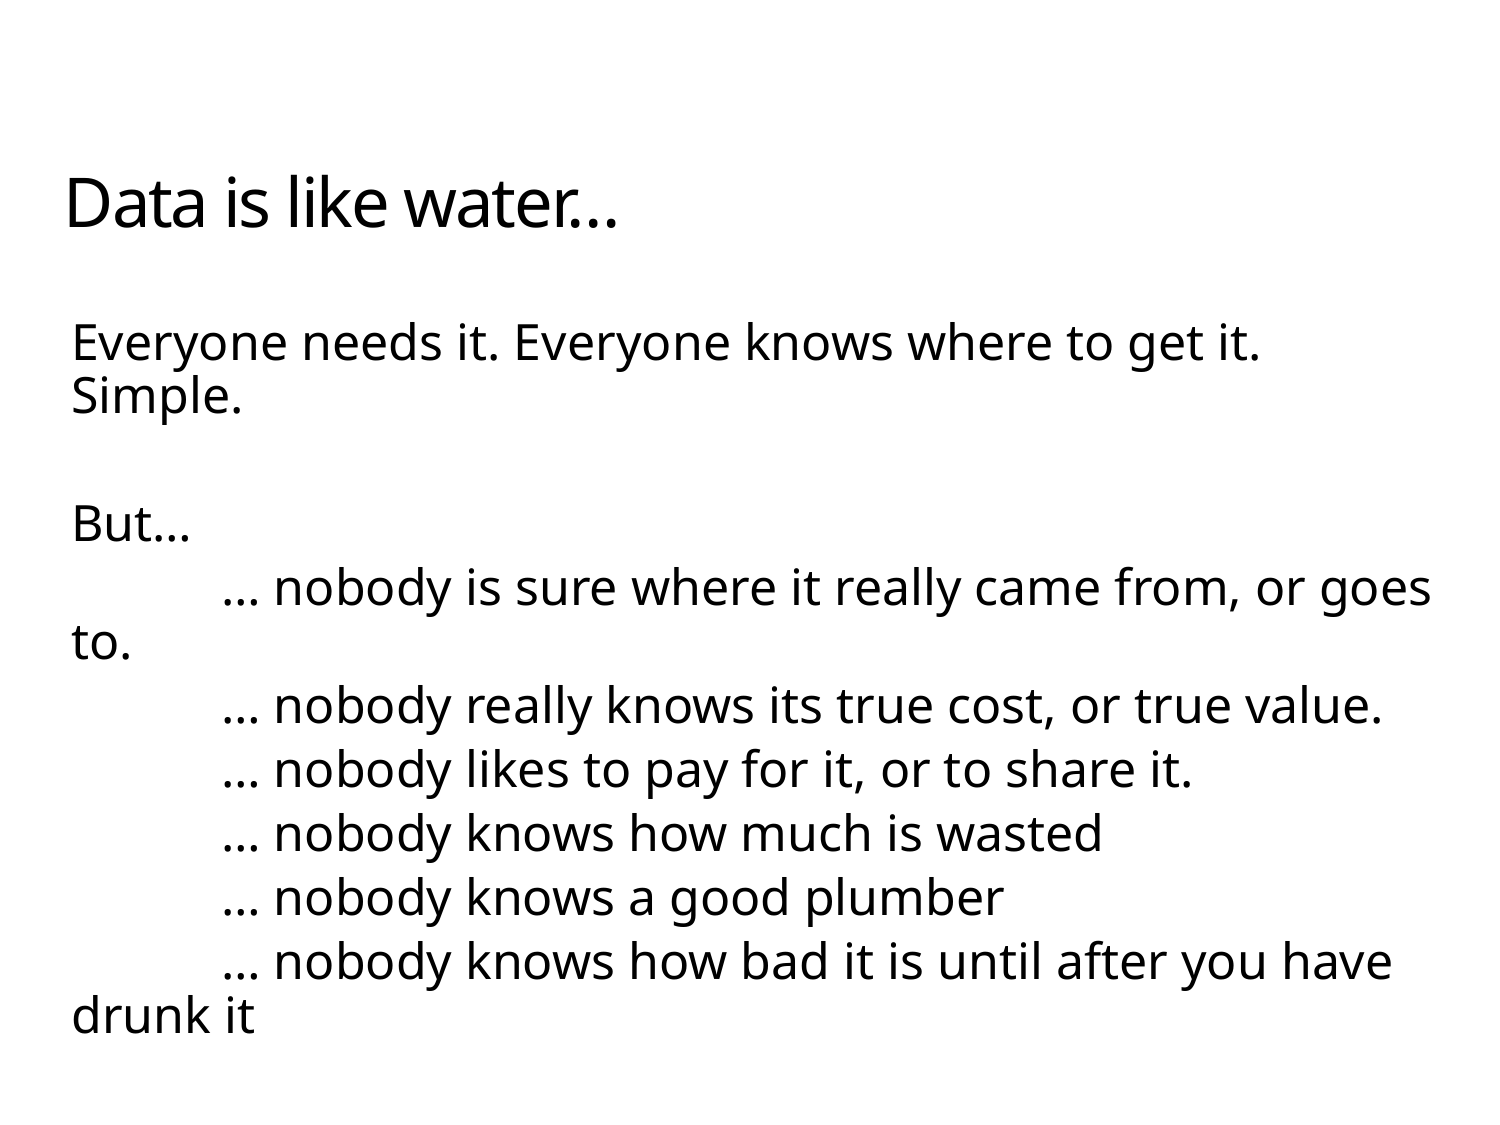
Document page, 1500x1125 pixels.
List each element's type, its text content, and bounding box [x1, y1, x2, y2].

list Everyone needs it. Everyone knows where to get it. Simple. But… … nobody is sure where it really came from, or goes to. … nobody really knows its true cost, or true value. … nobody likes to pay for it, or to share it. … nobody knows how much is wasted … nobody knows a good plumber … nobody knows how bad it is until after you have drunk it [70, 316, 1443, 960]
title Data is like water… [63, 168, 1436, 244]
